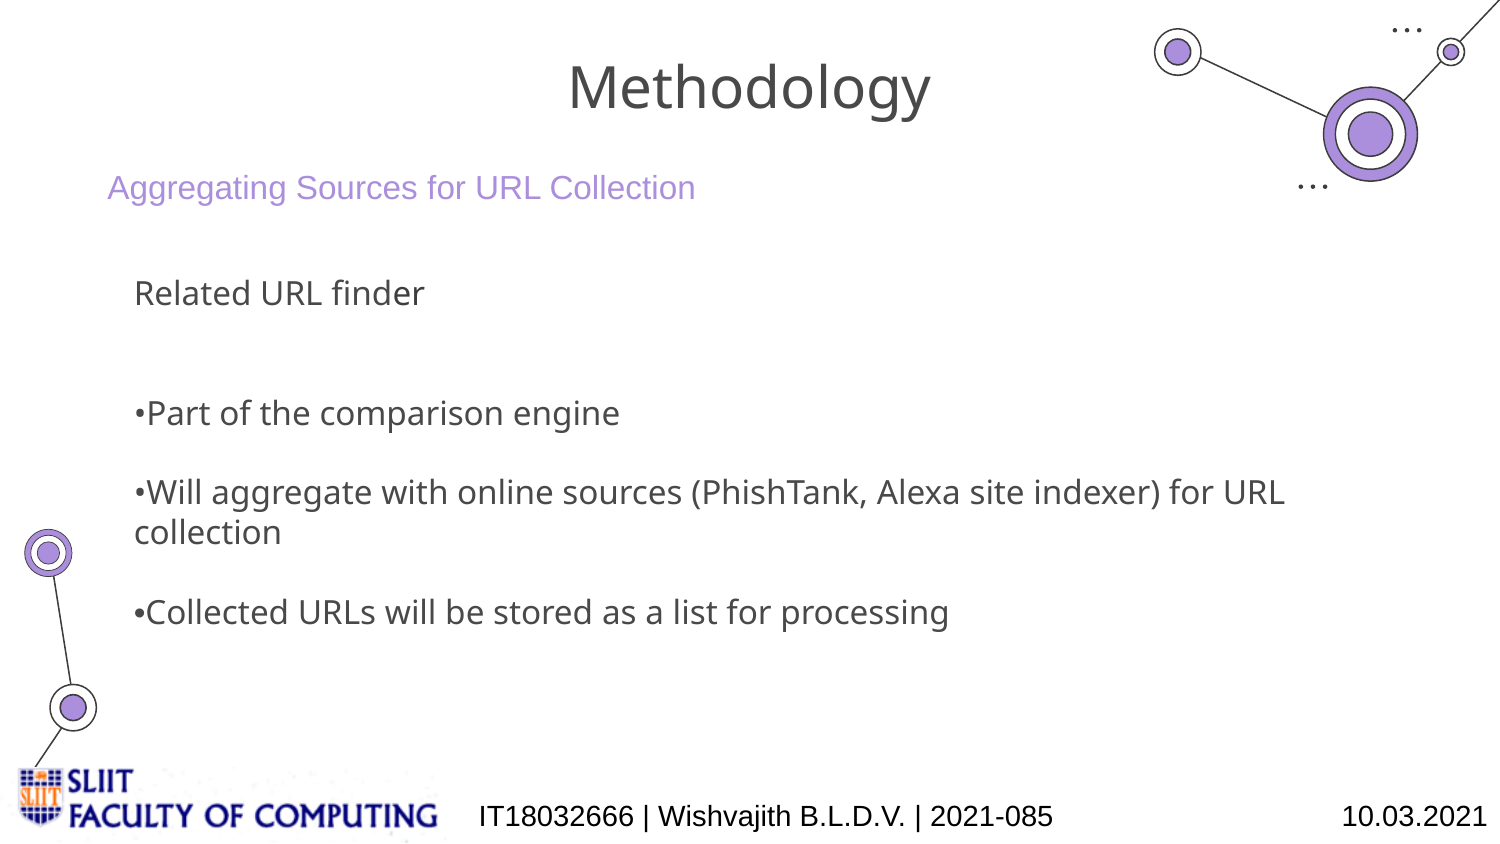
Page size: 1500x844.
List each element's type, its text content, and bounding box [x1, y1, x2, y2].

text_box Related URL finder •Part of the comparison engine •Will aggregate with online sources (PhishTank, Alexa site indexer) for URL collection •Collected URLs will be stored as a list for processing [118, 229, 1397, 766]
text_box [0, 767, 1500, 843]
text_box Aggregating Sources for URL Collection [87, 158, 717, 214]
title Methodology [413, 35, 1085, 130]
